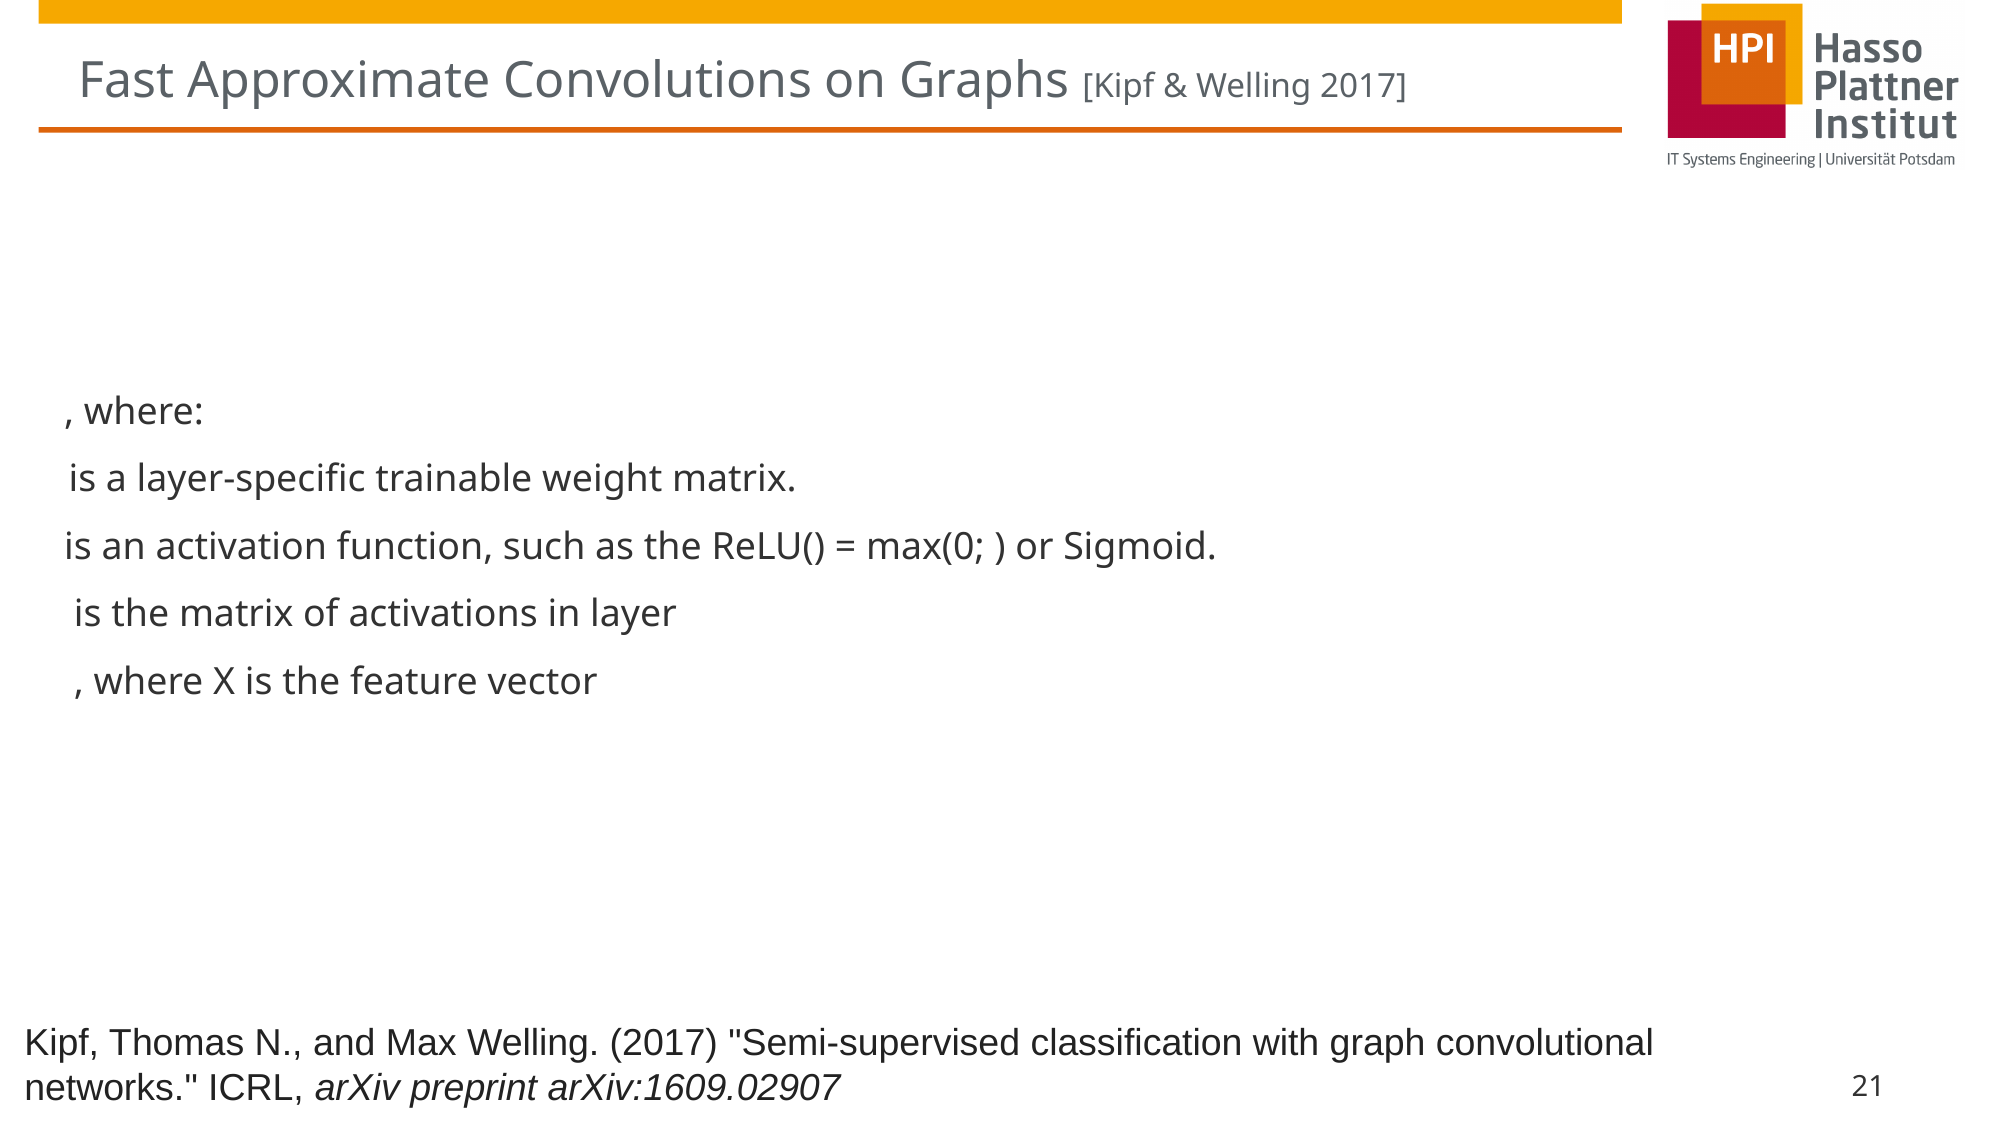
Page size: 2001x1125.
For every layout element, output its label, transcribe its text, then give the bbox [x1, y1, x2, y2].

text_box Kipf, Thomas N., and Max Welling. (2017) "Semi-supervised classification with graph convolutional networks." ICRL, arXiv preprint arXiv:1609.02907 [9, 1011, 1853, 1116]
title Fast Approximate Convolutions on Graphs [Kipf & Welling 2017] [78, 23, 1583, 176]
slide_number 21 [1853, 1064, 1961, 1107]
picture [1664, 0, 1965, 170]
